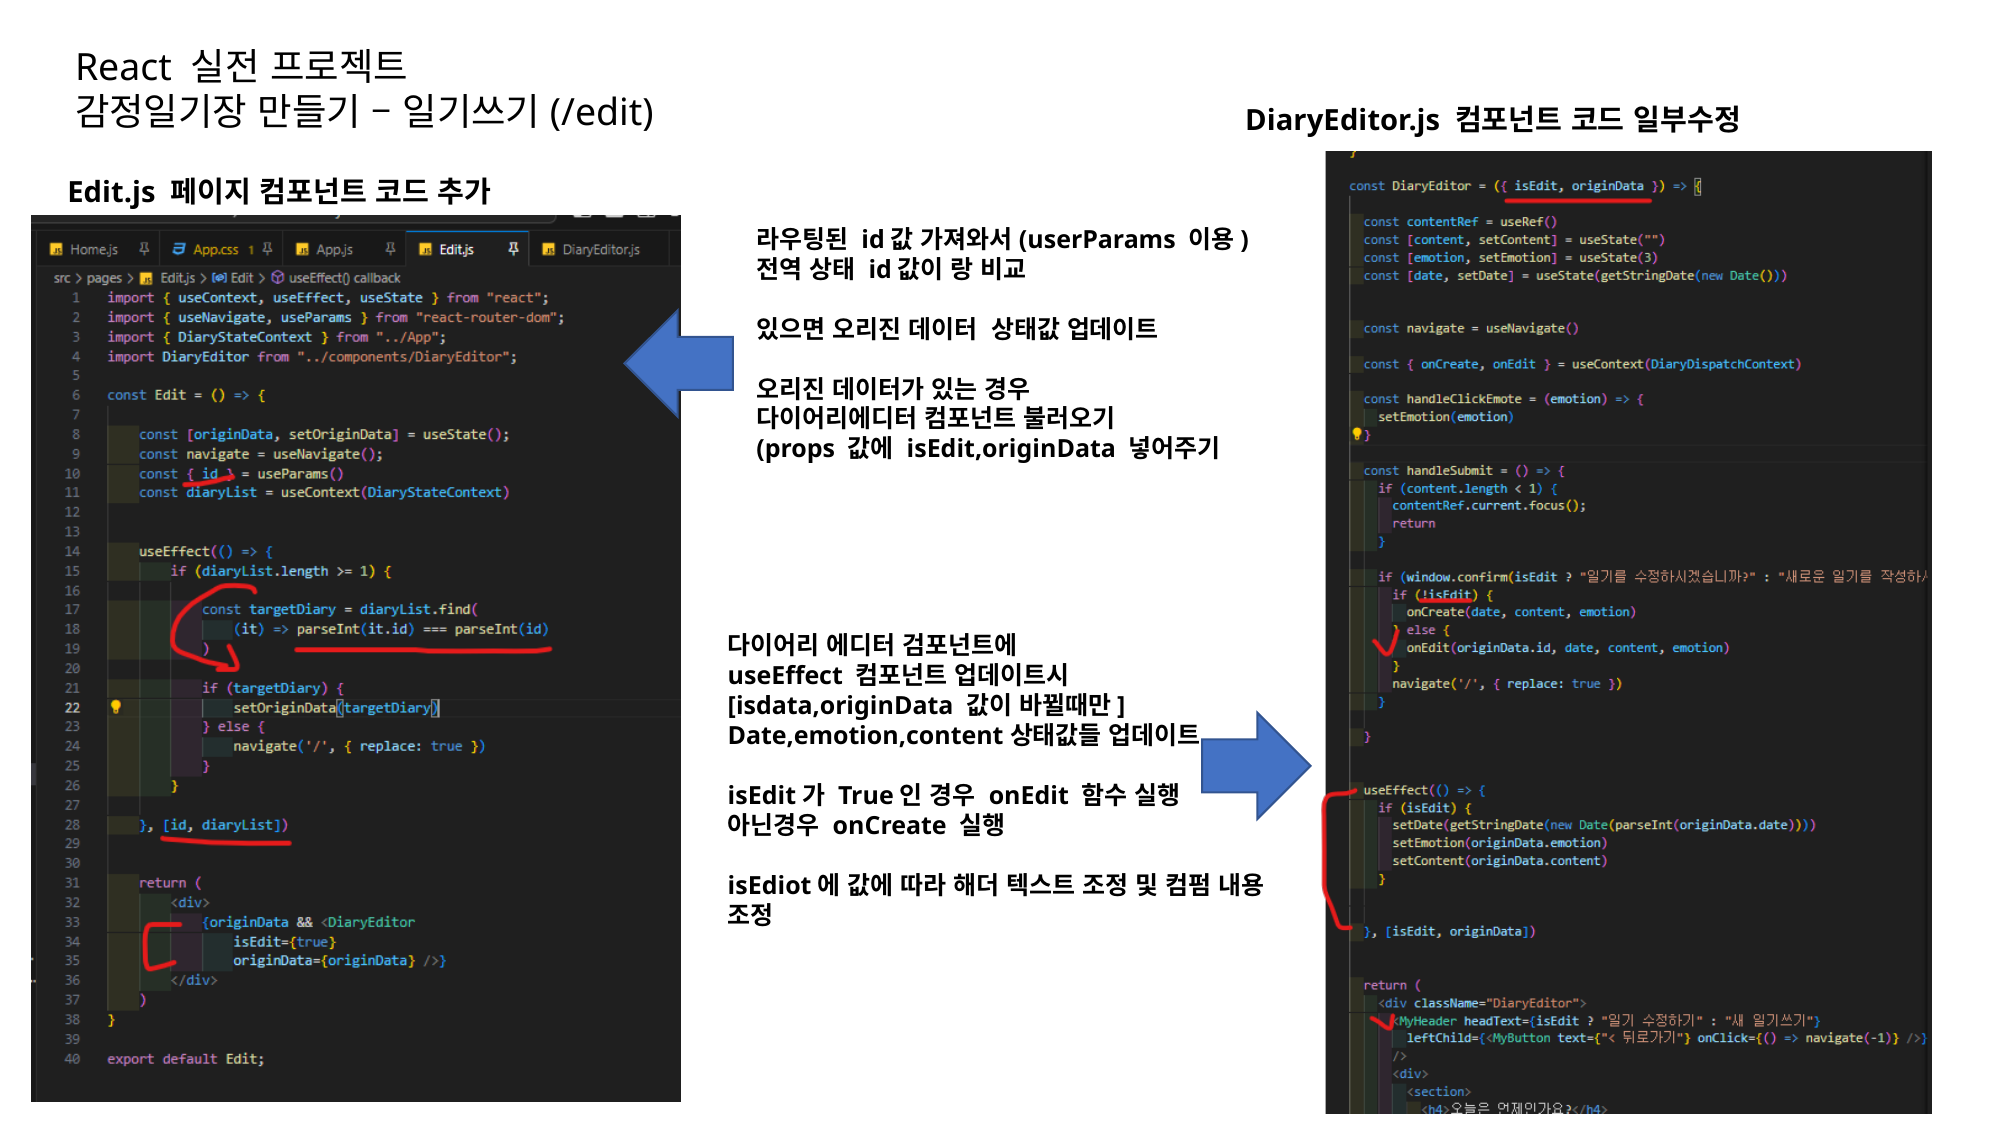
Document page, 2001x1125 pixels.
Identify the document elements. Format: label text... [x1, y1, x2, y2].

text_box Edit.js 페이지 컴포넌트 코드 추가 [52, 165, 507, 215]
text_box [1201, 710, 1312, 822]
picture [31, 215, 681, 1102]
text_box 라우팅된 id값 가져와서(userParams 이용) 전역 상태 id값이 랑 비교 있으면 오리진 데이터 상태값 업데이트 오리진 데이터가 있는 경우 다이어리에디터 컴포넌트 불러오기 (props 값에 isEdit,originData 넣어주기 [741, 215, 1271, 471]
text_box 다이어리 에디터 검포넌트에 useEffect 컴포넌트 업데이트시 [isdata,originData 값이 바뀔때만] Date,emotion,content상태값들 업데이트 isEdit가 True인 경우 onEdit 함수 실행 아닌경우 onCreate 실행 isEdiot에 값에 따라 해더 텍스트 조정 및 컴펌 내용 조정 [712, 622, 1280, 937]
text_box DiaryEditor.js 컴포넌트 코드 일부수정 [1230, 93, 1757, 144]
picture [1319, 151, 1932, 1114]
text_box React 실전 프로젝트 감정일기장 만들기 – 일기쓰기(/edit) [60, 35, 669, 141]
text_box [681, 335, 734, 391]
